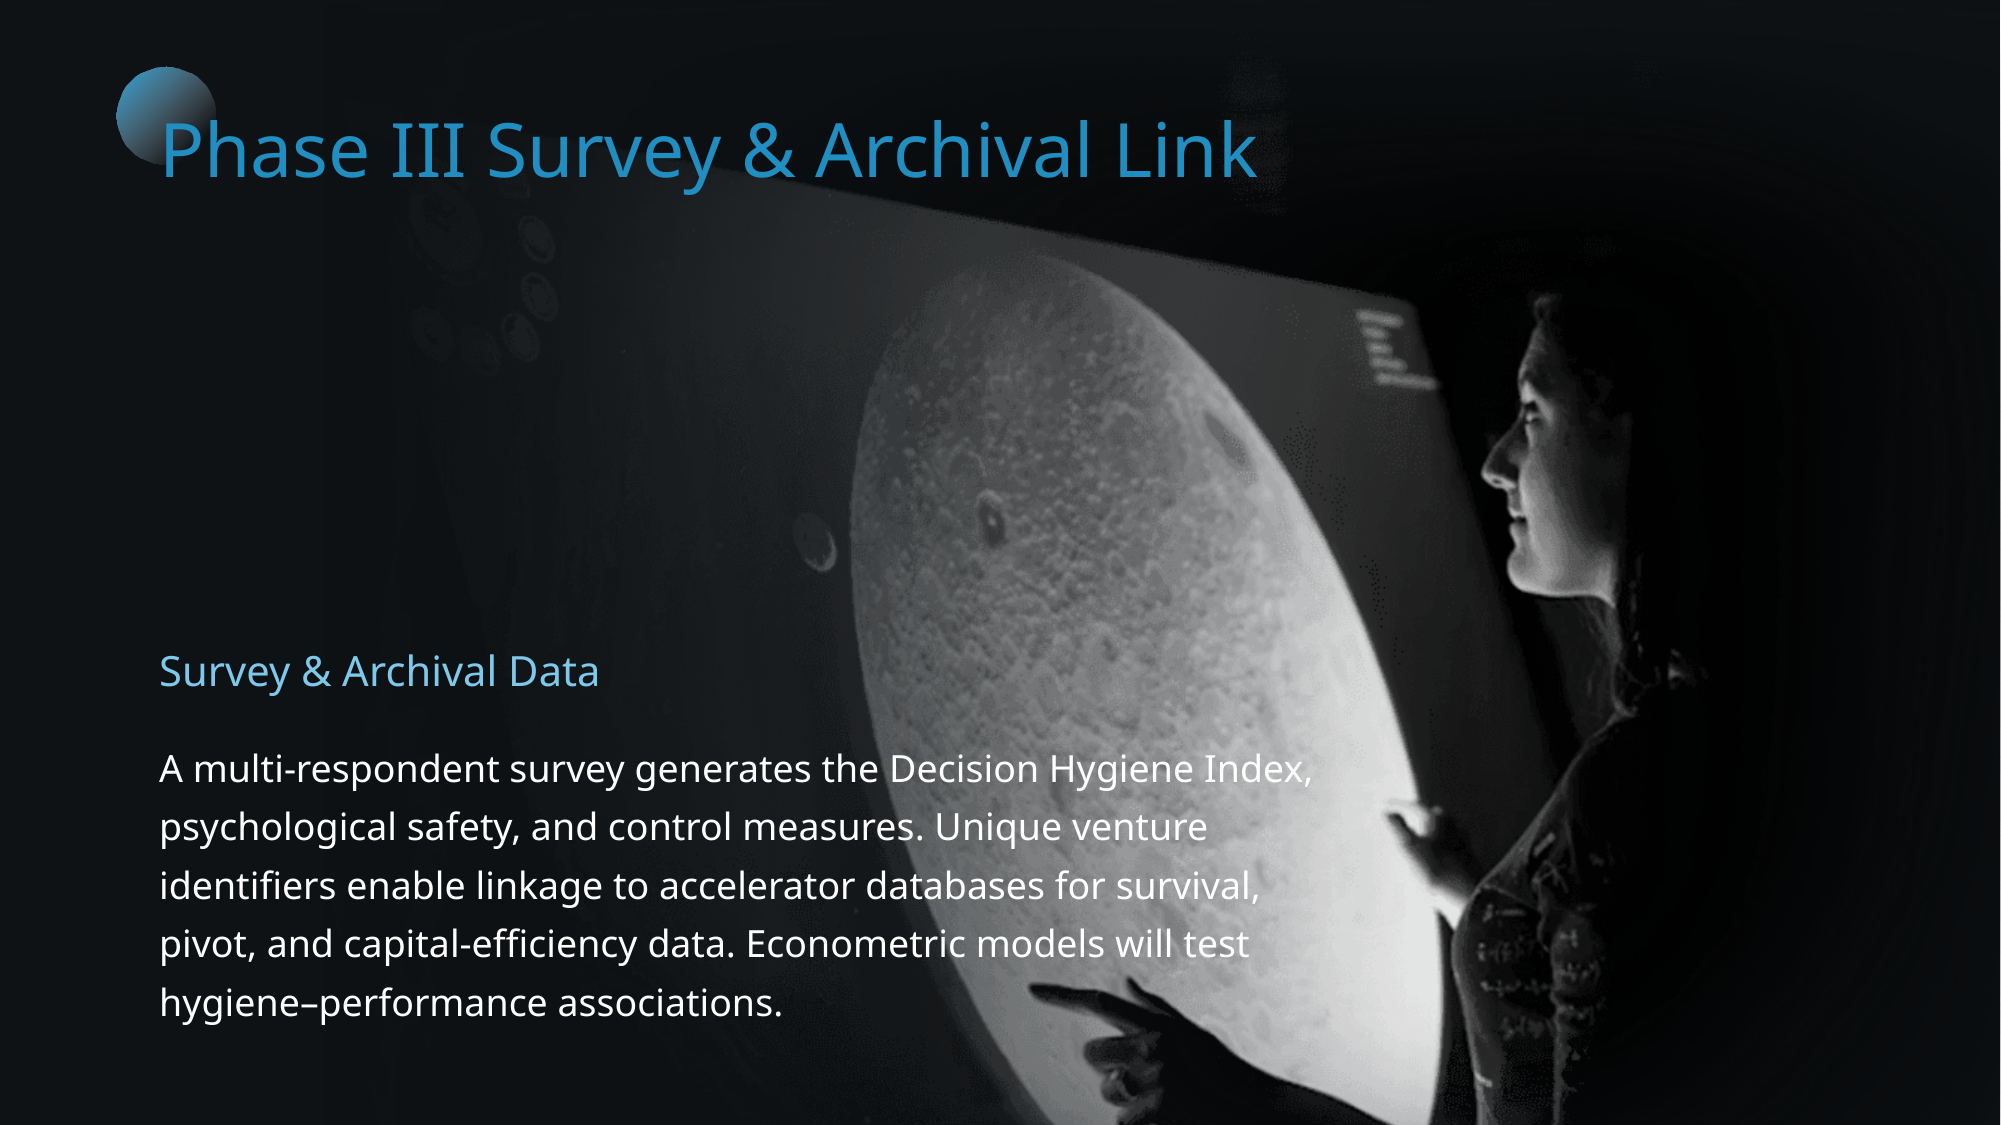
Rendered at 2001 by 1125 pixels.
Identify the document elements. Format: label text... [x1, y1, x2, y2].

text_box [116, 66, 216, 165]
picture [326, 0, 2001, 1125]
text_box A multi-respondent survey generates the Decision Hygiene Index, psychological safety, and control measures. Unique venture identifiers enable linkage to accelerator databases for survival, pivot, and capital-efficiency data. Econometric models will test hygiene–performance associations. [159, 731, 326, 998]
text_box Survey & Archival Data [159, 645, 326, 731]
text_box Phase III Survey & Archival Link [159, 84, 326, 193]
